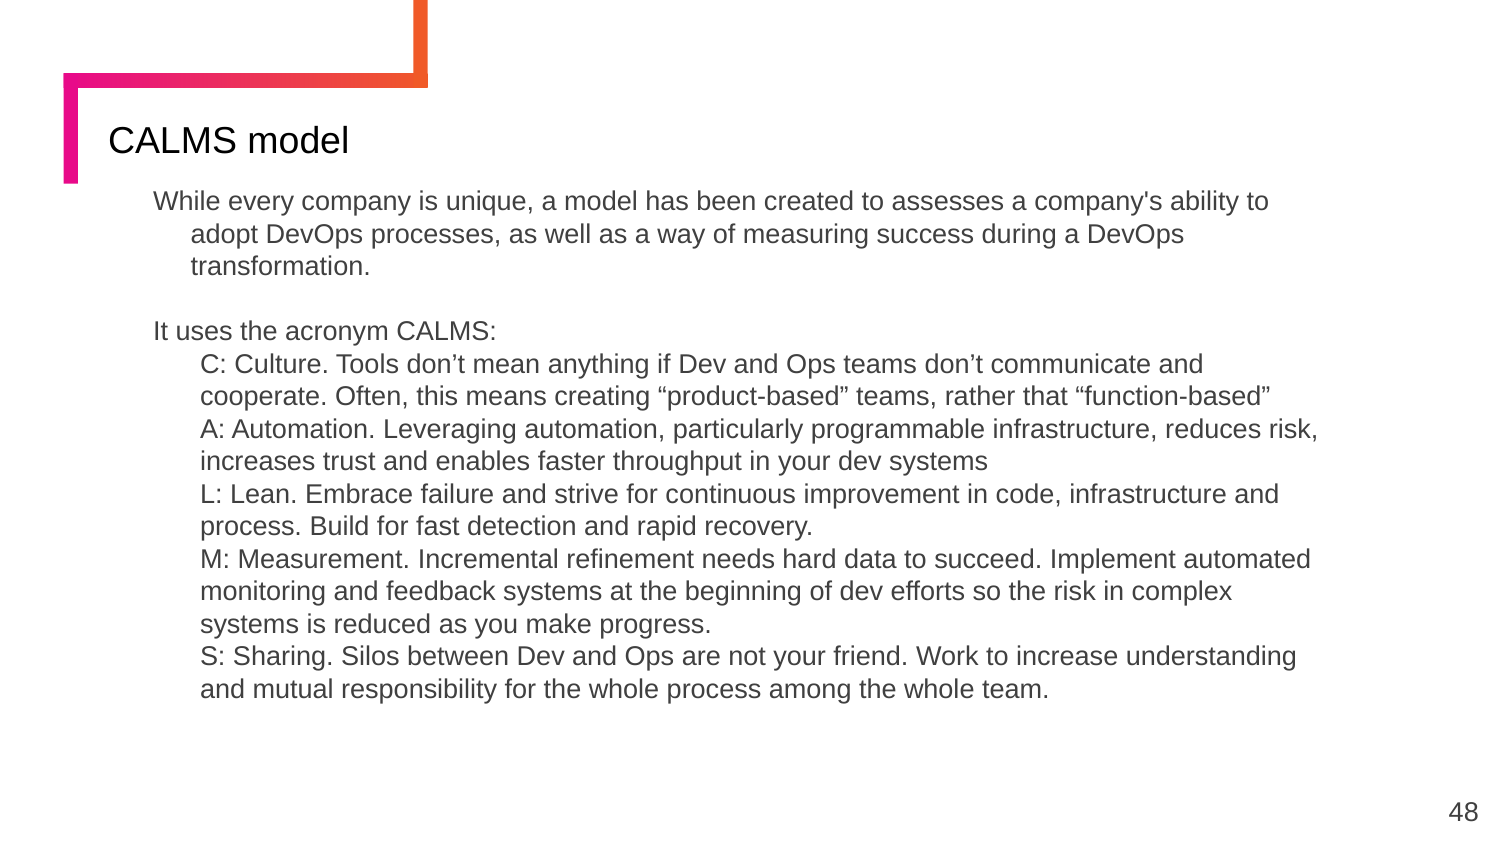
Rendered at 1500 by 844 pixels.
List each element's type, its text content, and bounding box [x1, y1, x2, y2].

slide_number 48 [1403, 779, 1494, 844]
title CALMS model [100, 117, 1455, 169]
subtitle While every company is unique, a model has been created to assesses a company's ability to adopt DevOps processes, as well as a way of measuring success during a DevOps transformation. It uses the acronym CALMS: C: Culture. Tools don’t mean anything if Dev and Ops teams don’t communicate and cooperate. Often, this means creating “product-based” teams, rather that “function-based” A: Automation. Leveraging automation, particularly programmable infrastructure, reduces risk, increases trust and enables faster throughput in your dev systems L: Lean. Embrace failure and strive for continuous improvement in code, infrastructure and process. Build for fast detection and rapid recovery. M: Measurement. Incremental refinement needs hard data to succeed. Implement automated monitoring and feedback systems at the beginning of dev efforts so the risk in complex systems is reduced as you make progress. S: Sharing. Silos between Dev and Ops are not your friend. Work to increase understanding and mutual responsibility for the whole process among the whole team. [100, 168, 1352, 690]
